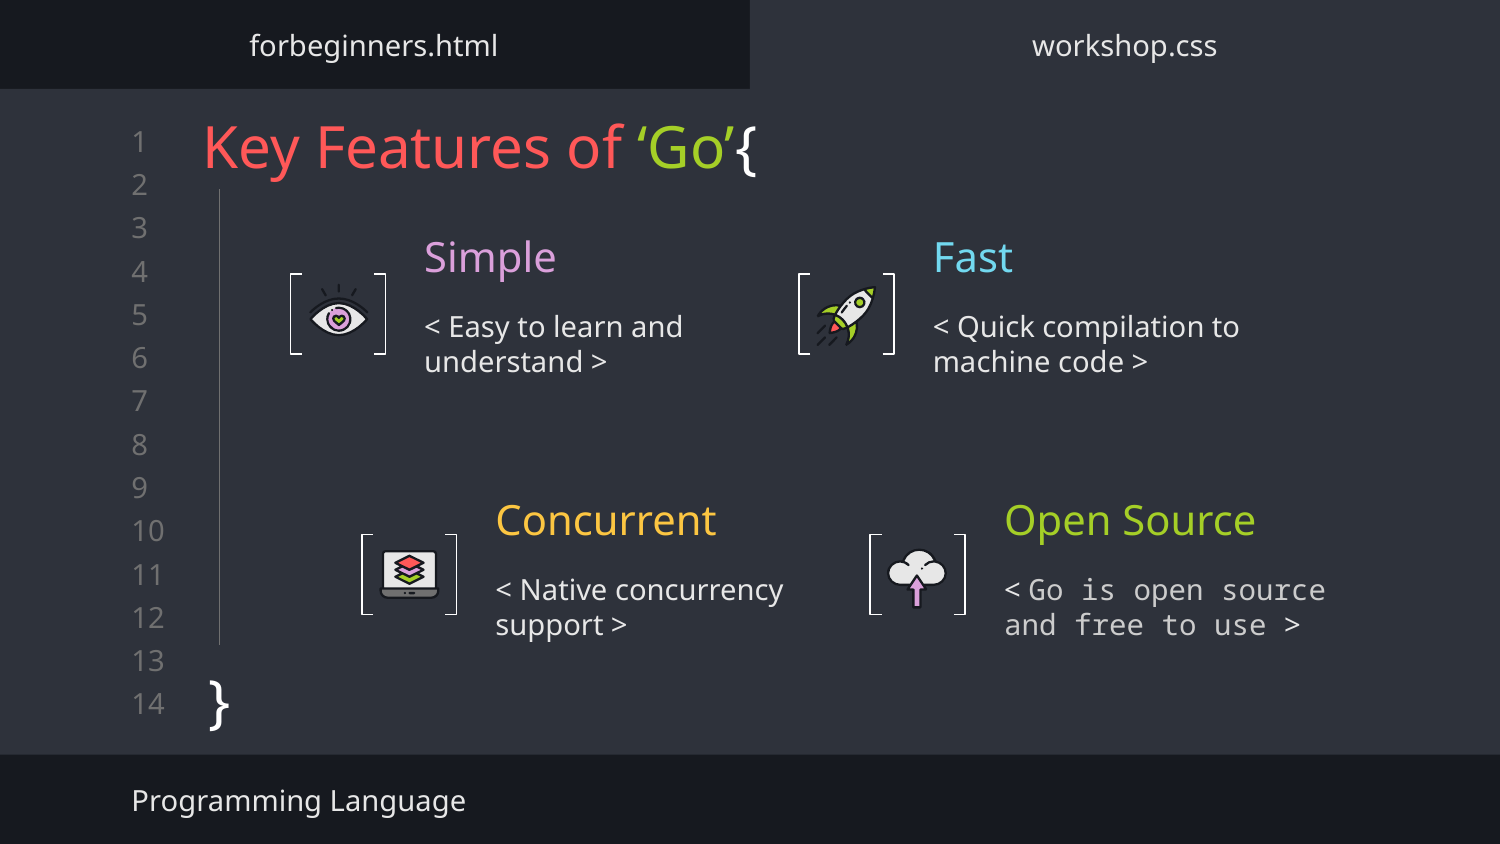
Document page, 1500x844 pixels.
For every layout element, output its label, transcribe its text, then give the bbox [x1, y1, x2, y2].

subtitle Open Source [989, 491, 1372, 547]
title Key Features of ‘Go’{ [187, 95, 1384, 185]
subtitle Programming Language [116, 770, 915, 829]
subtitle < Native concurrency support > [480, 553, 863, 659]
subtitle Concurrent [480, 491, 863, 547]
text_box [379, 549, 440, 600]
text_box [815, 285, 877, 347]
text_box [290, 273, 386, 355]
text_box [361, 534, 457, 615]
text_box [177, 188, 262, 750]
subtitle Simple [409, 227, 792, 284]
subtitle Fast [918, 227, 1301, 284]
subtitle < Quick compilation to machine code > [918, 289, 1301, 396]
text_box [798, 273, 895, 355]
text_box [869, 534, 966, 615]
subtitle < Go is open source and free to use > [989, 553, 1372, 659]
subtitle workshop.css [750, 15, 1500, 74]
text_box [308, 283, 370, 337]
subtitle < Easy to learn and understand > [409, 289, 792, 396]
subtitle forbeginners.html [0, 15, 749, 74]
